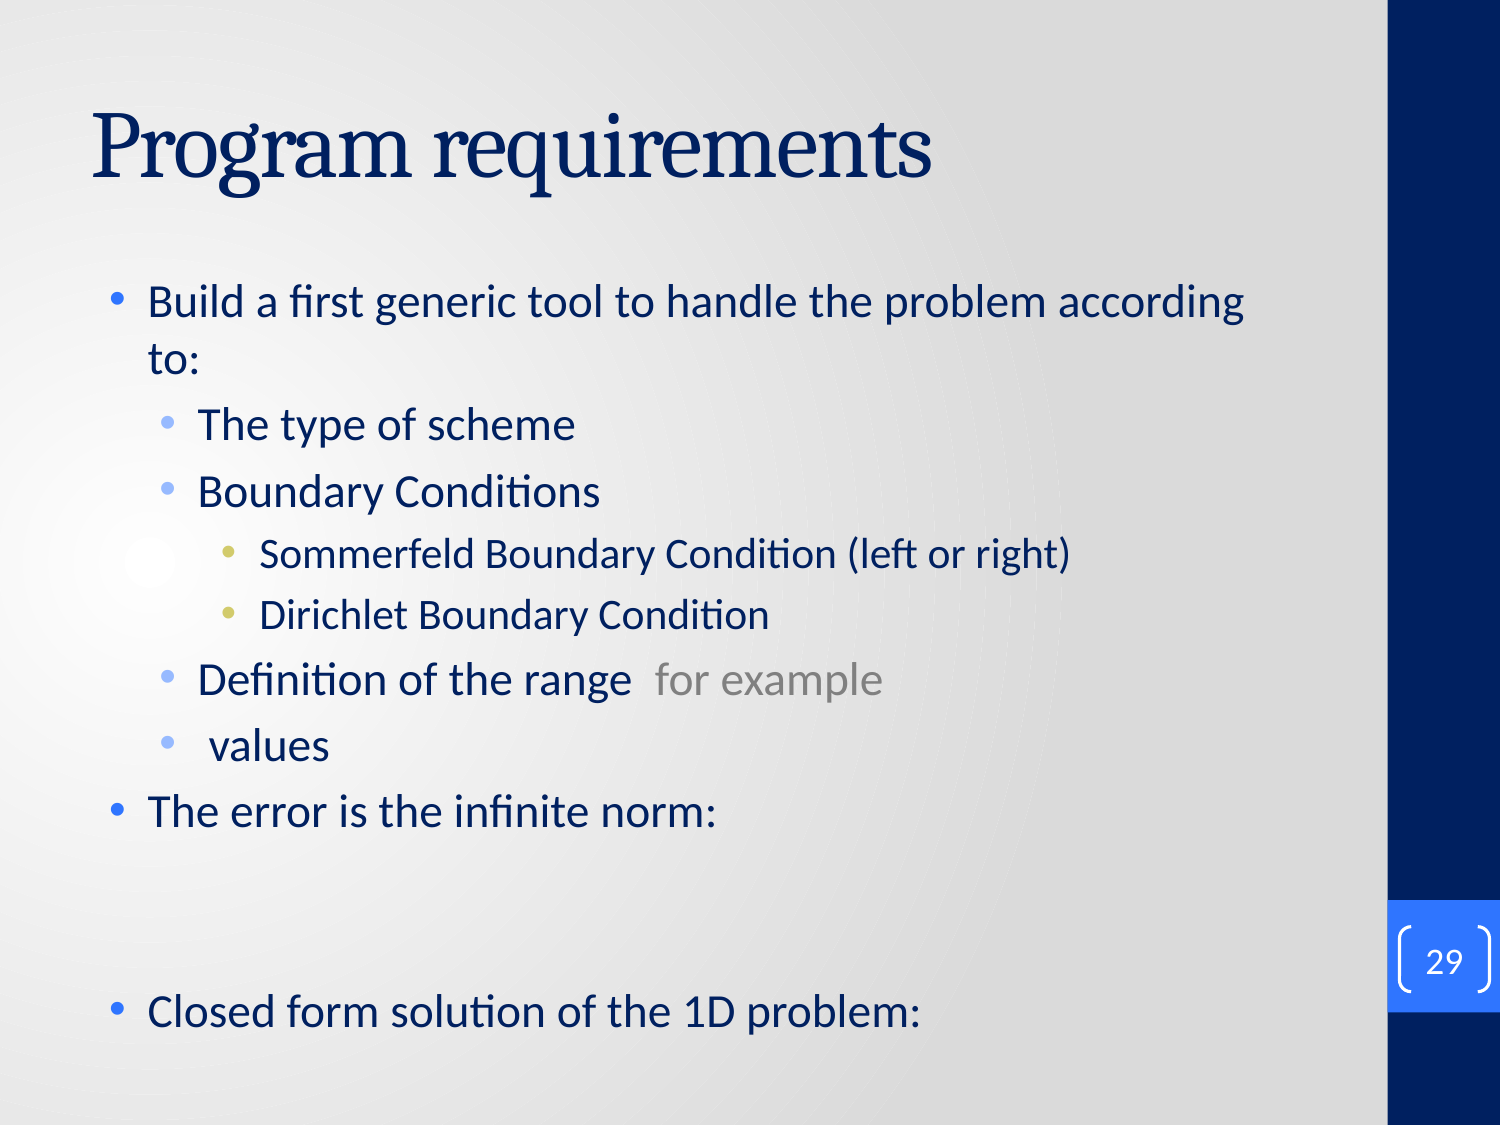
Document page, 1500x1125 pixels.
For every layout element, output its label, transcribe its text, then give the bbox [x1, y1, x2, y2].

title Program requirements [75, 45, 1325, 233]
slide_number 29 [1397, 925, 1492, 994]
